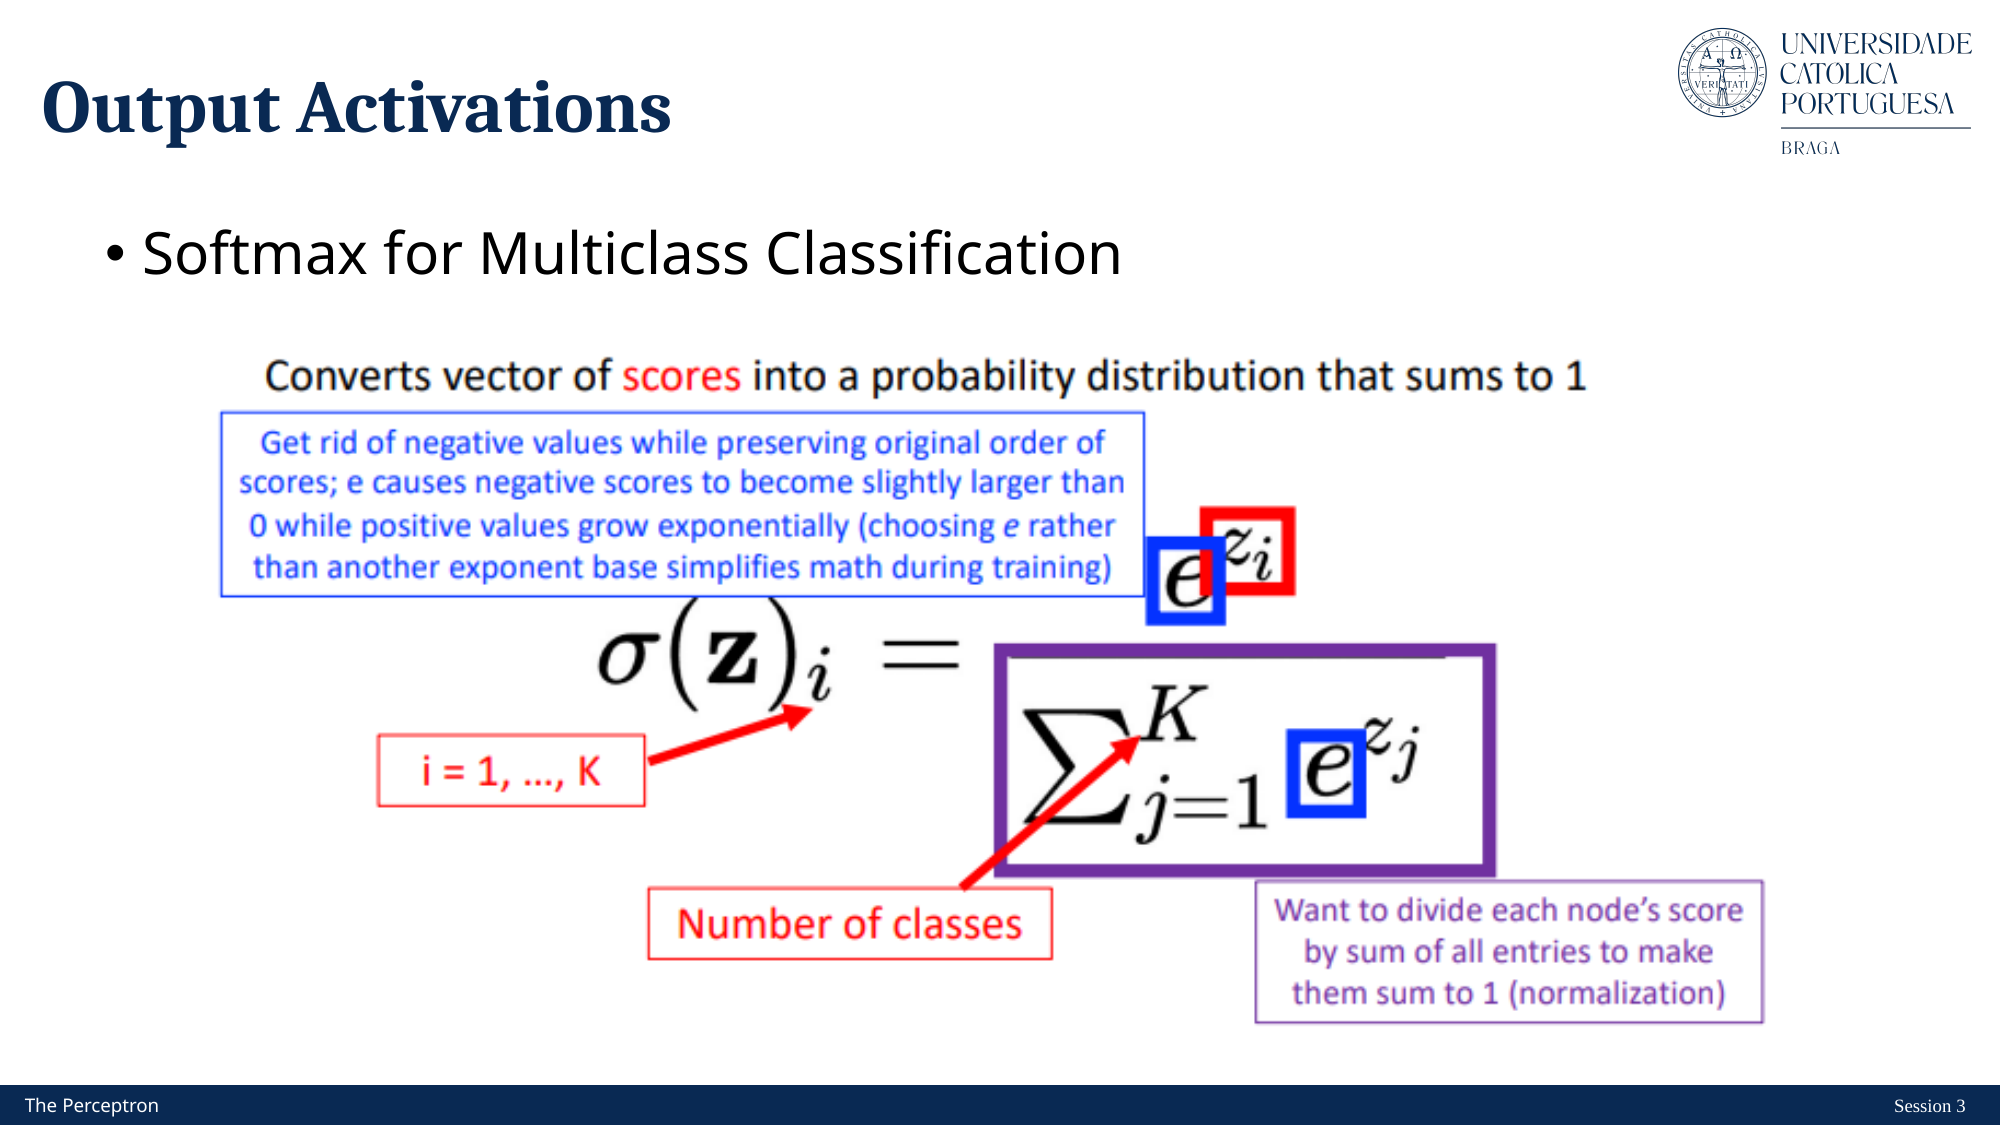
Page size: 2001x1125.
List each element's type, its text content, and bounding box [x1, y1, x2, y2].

picture [1672, 18, 1982, 163]
text_box Session 3 [865, 1086, 1981, 1125]
text_box The Perceptron [9, 1086, 865, 1125]
picture [208, 335, 1792, 1035]
text_box [0, 1085, 2000, 1125]
list Softmax for Multiclass Classification [89, 216, 1899, 1085]
title Output Activations [27, 0, 1753, 218]
